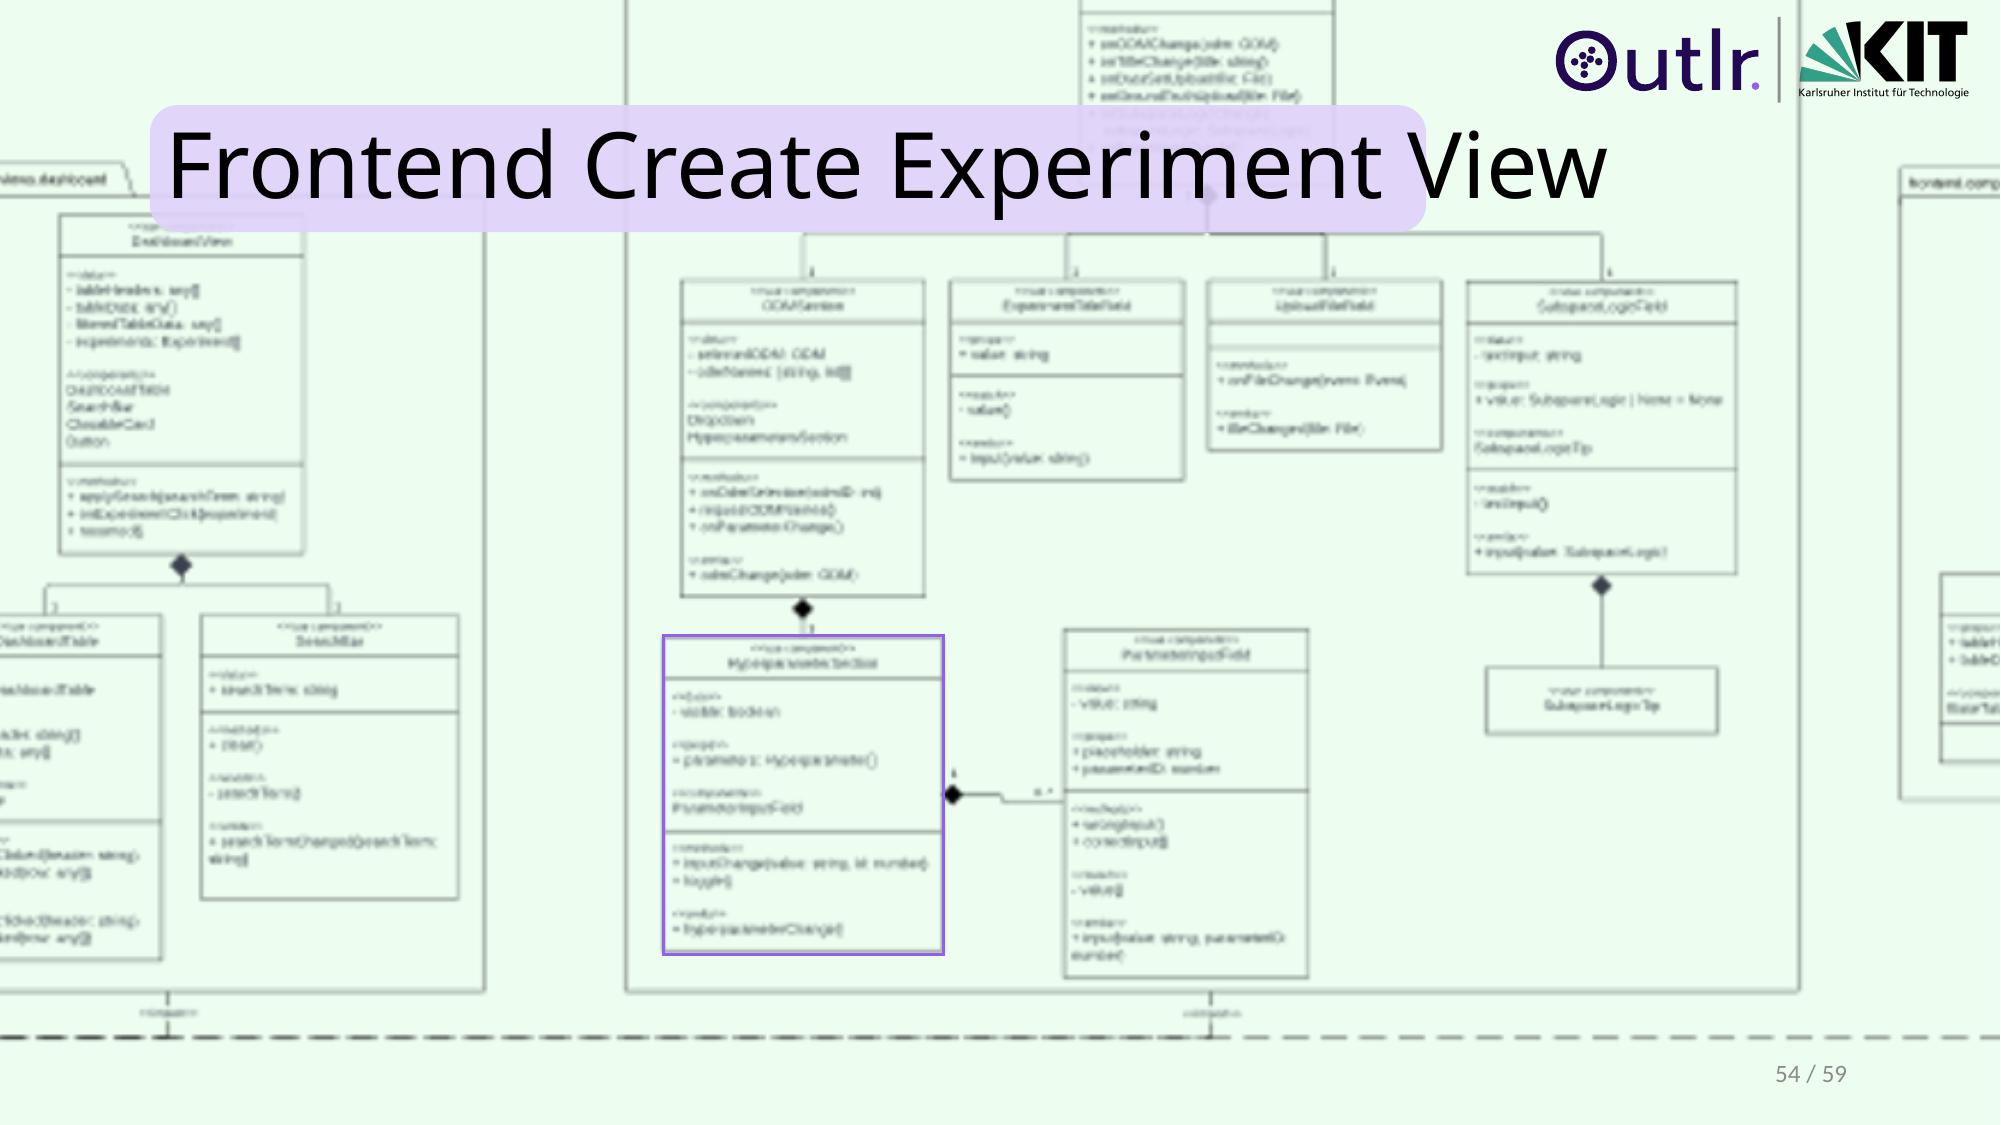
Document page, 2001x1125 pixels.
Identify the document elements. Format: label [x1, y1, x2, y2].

list [0, 0, 2000, 1125]
